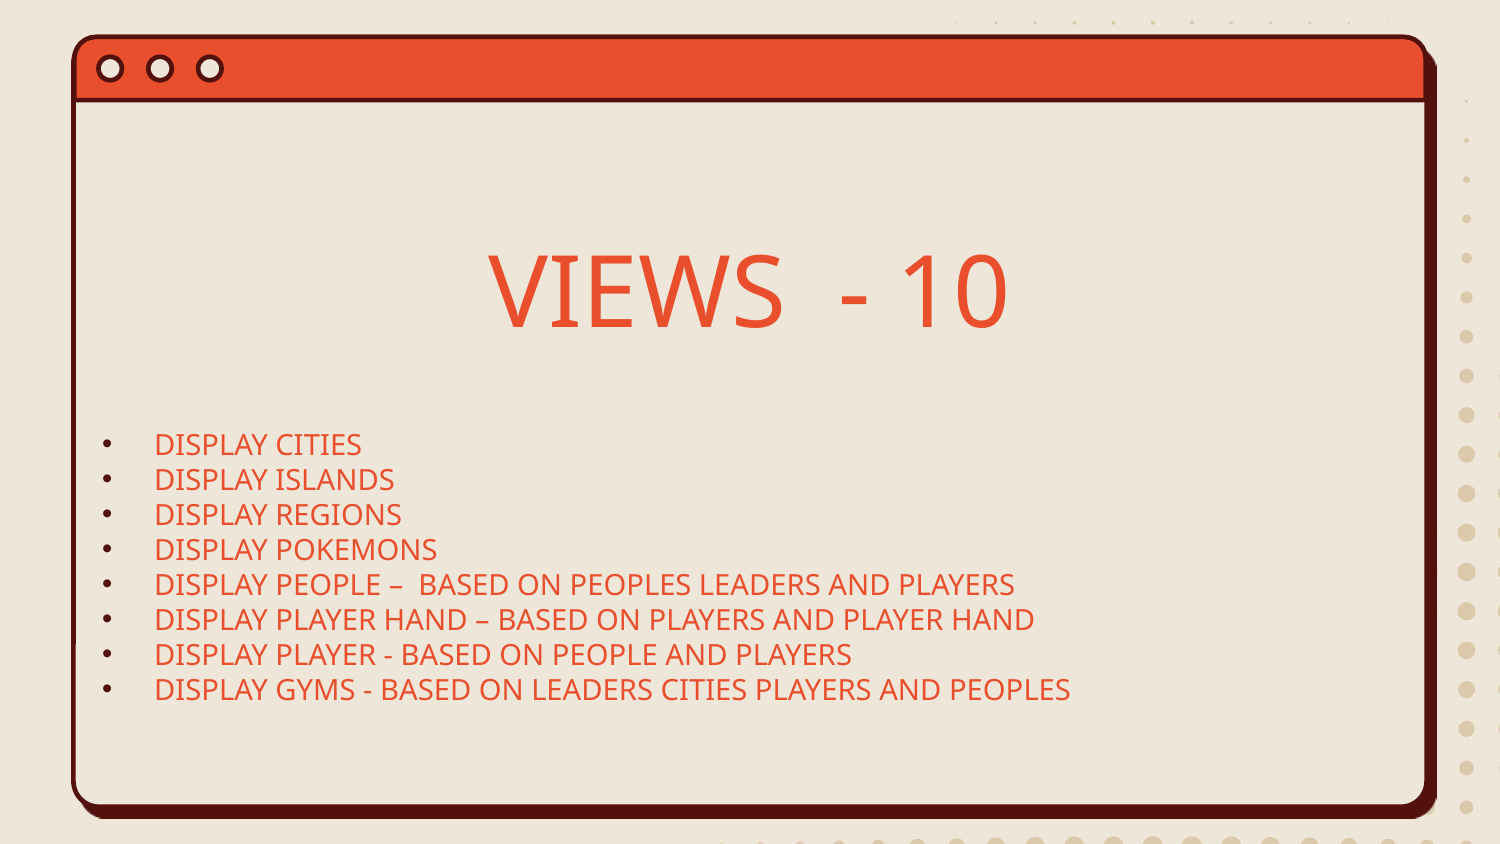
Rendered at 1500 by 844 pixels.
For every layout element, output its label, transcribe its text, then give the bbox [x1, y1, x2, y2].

subtitle DISPLAY CITIES DISPLAY ISLANDS DISPLAY REGIONS DISPLAY POKEMONS DISPLAY PEOPLE – BASED ON PEOPLES LEADERS AND PLAYERS DISPLAY PLAYER HAND – BASED ON PLAYERS AND PLAYER HAND DISPLAY PLAYER - BASED ON PEOPLE AND PLAYERS DISPLAY GYMS - BASED ON LEADERS CITIES PLAYERS AND PEOPLES [64, 382, 1407, 751]
title VIEWS - 10 [472, 170, 1028, 405]
